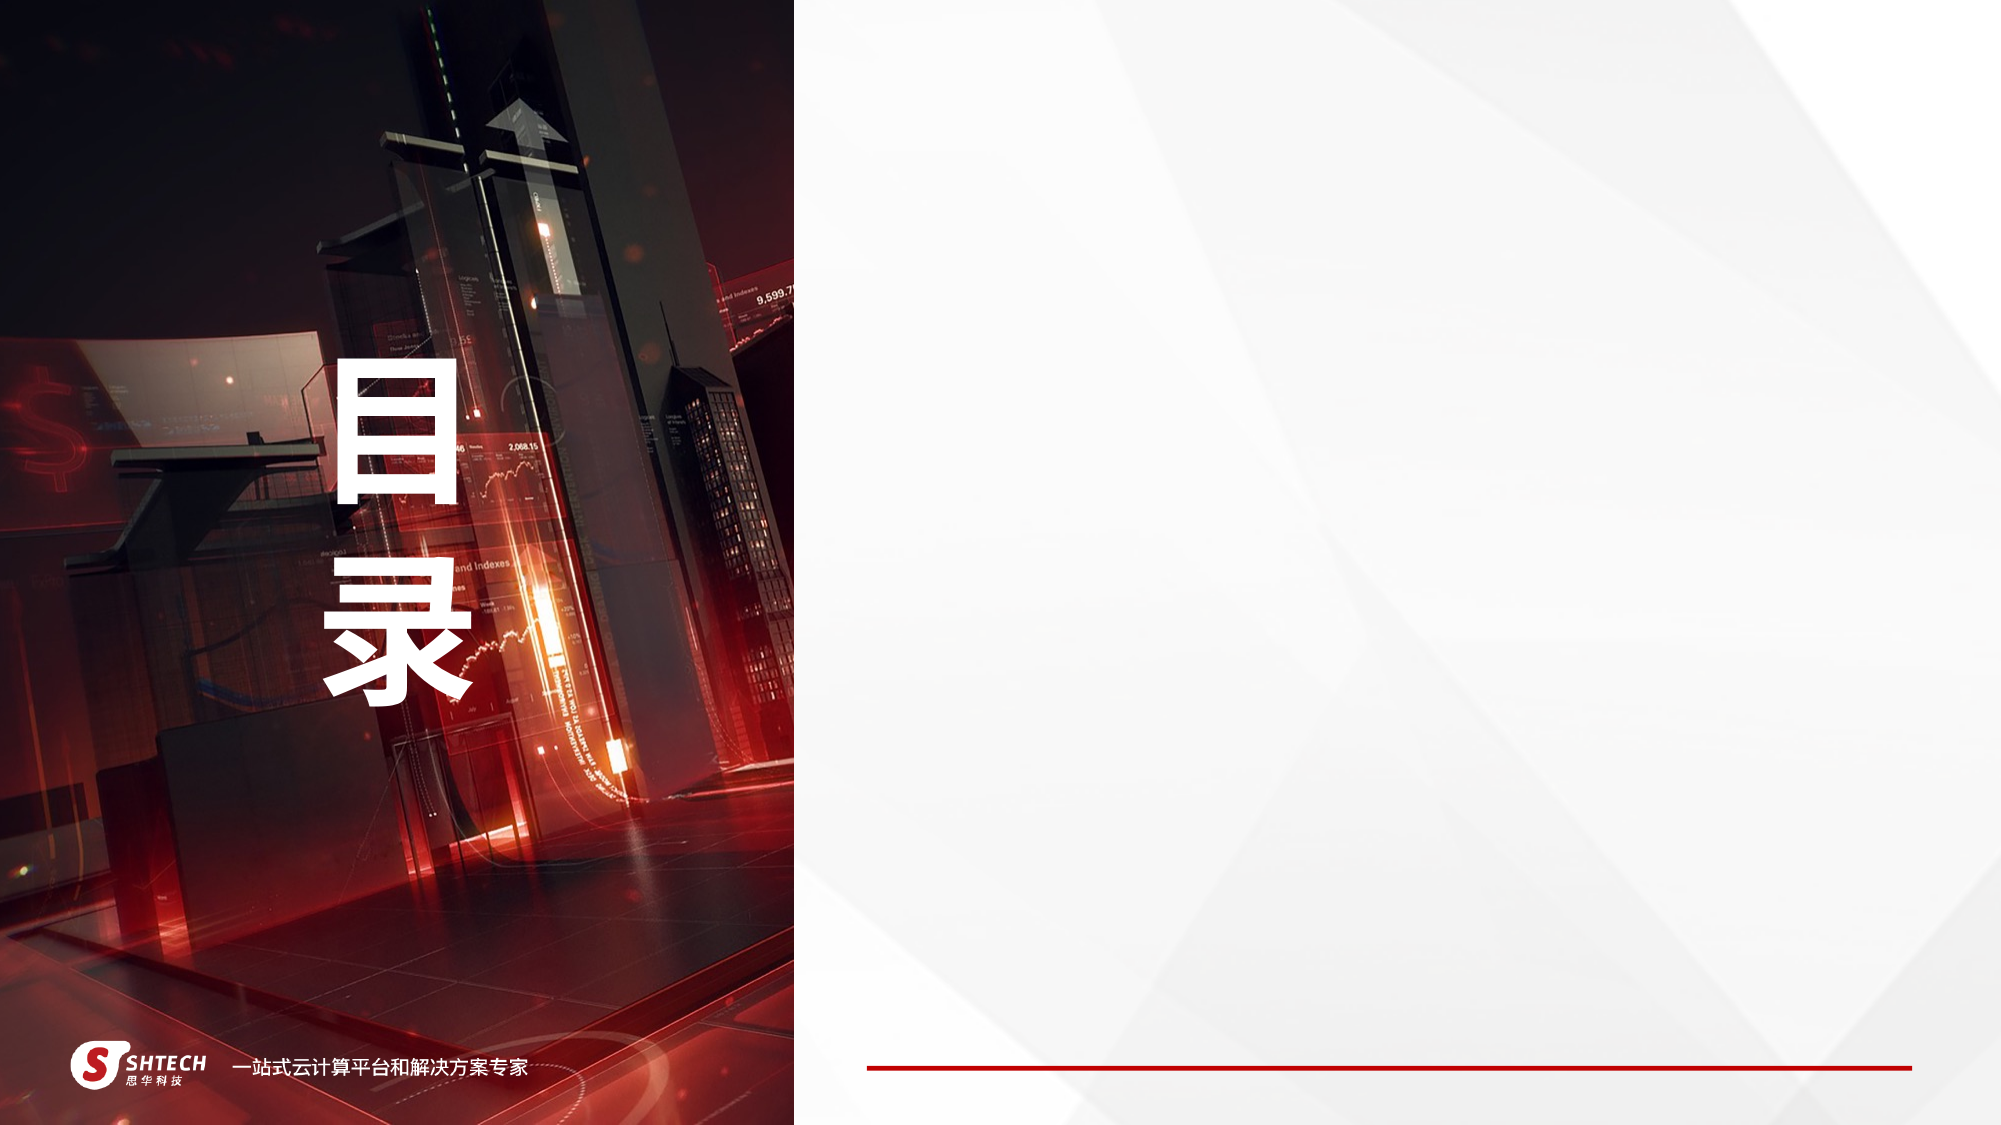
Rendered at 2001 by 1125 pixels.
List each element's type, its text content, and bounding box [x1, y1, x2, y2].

title 目 录 [69, 67, 727, 982]
picture [0, 0, 794, 1125]
